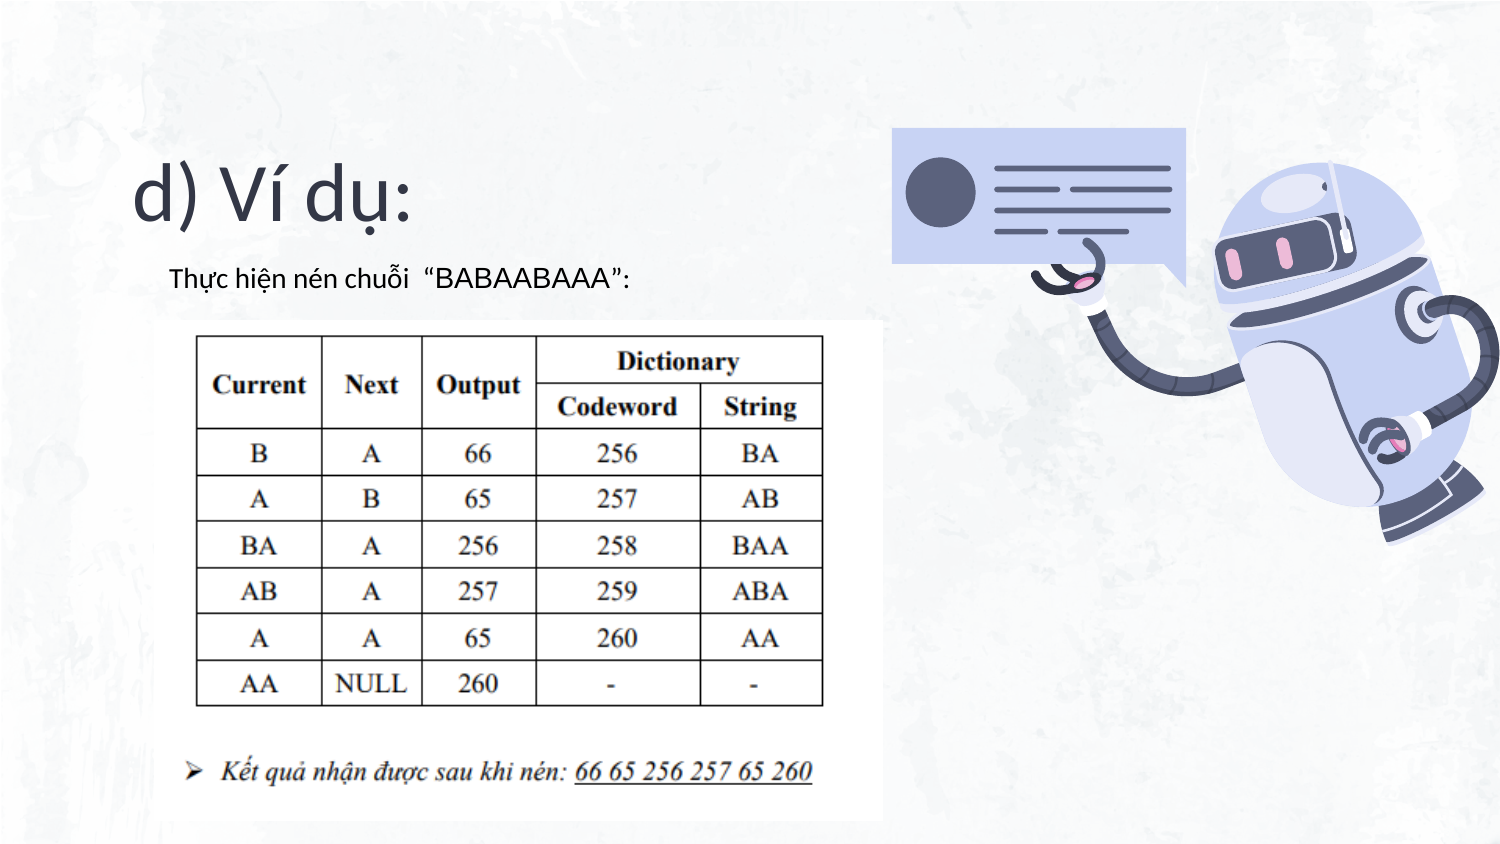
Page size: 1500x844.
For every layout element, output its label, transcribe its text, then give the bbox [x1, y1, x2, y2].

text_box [891, 127, 1500, 547]
picture [2, 2, 1500, 844]
title d) Ví dụ: [117, 108, 1383, 247]
text_box Thực hiện nén chuỗi “BABAABAAA”: [154, 252, 886, 321]
